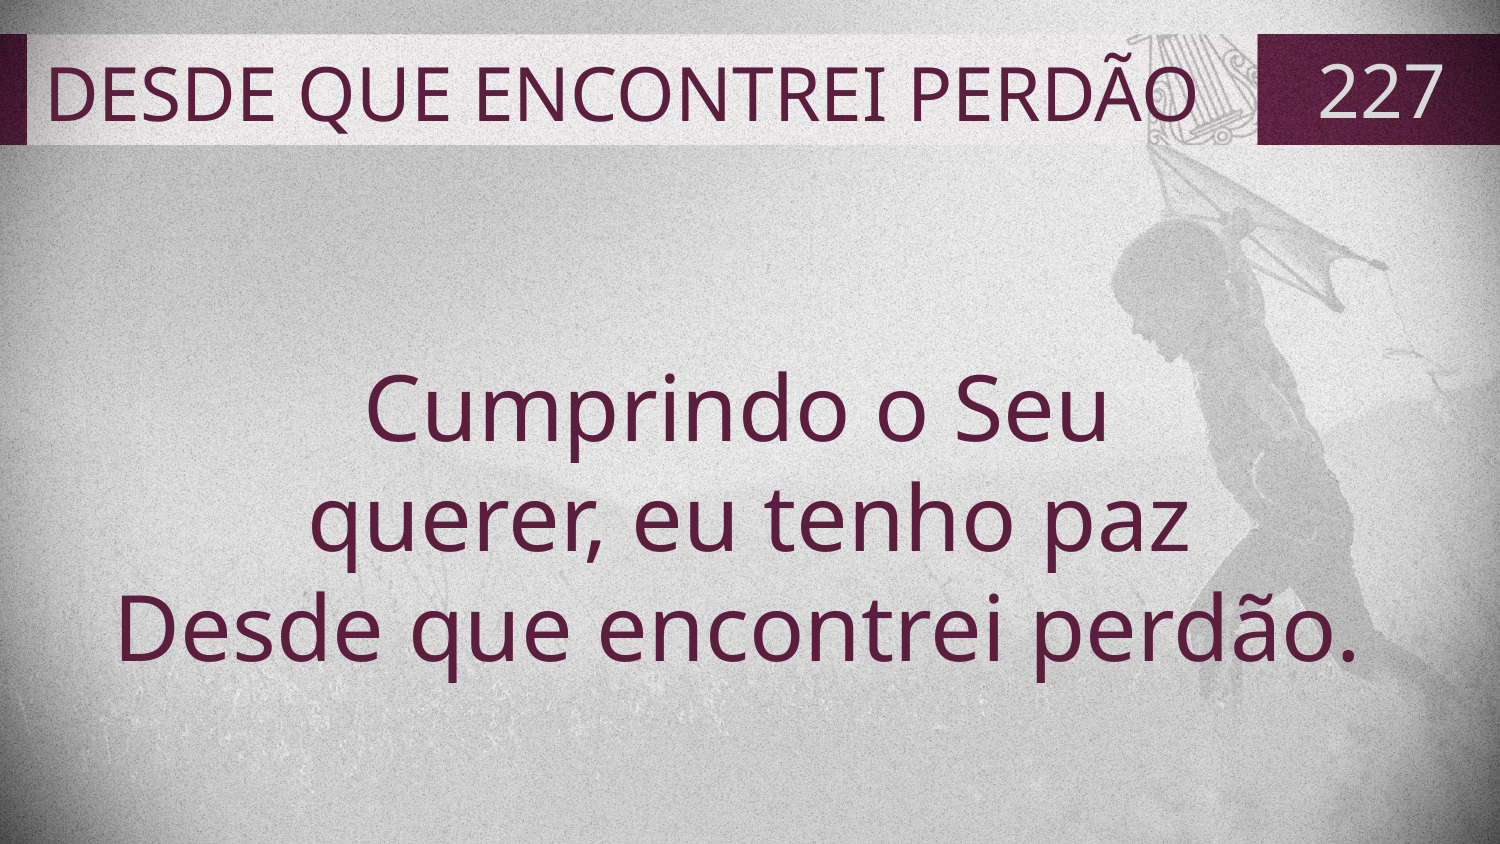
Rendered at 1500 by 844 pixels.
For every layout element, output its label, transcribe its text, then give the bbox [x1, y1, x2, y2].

list 227 [1281, 36, 1483, 143]
list Cumprindo o Seu querer, eu tenho paz Desde que encontrei perdão. [0, 185, 1500, 844]
picture [0, 0, 1500, 185]
title DESDE QUE ENCONTREI PERDÃO [29, 33, 1258, 151]
